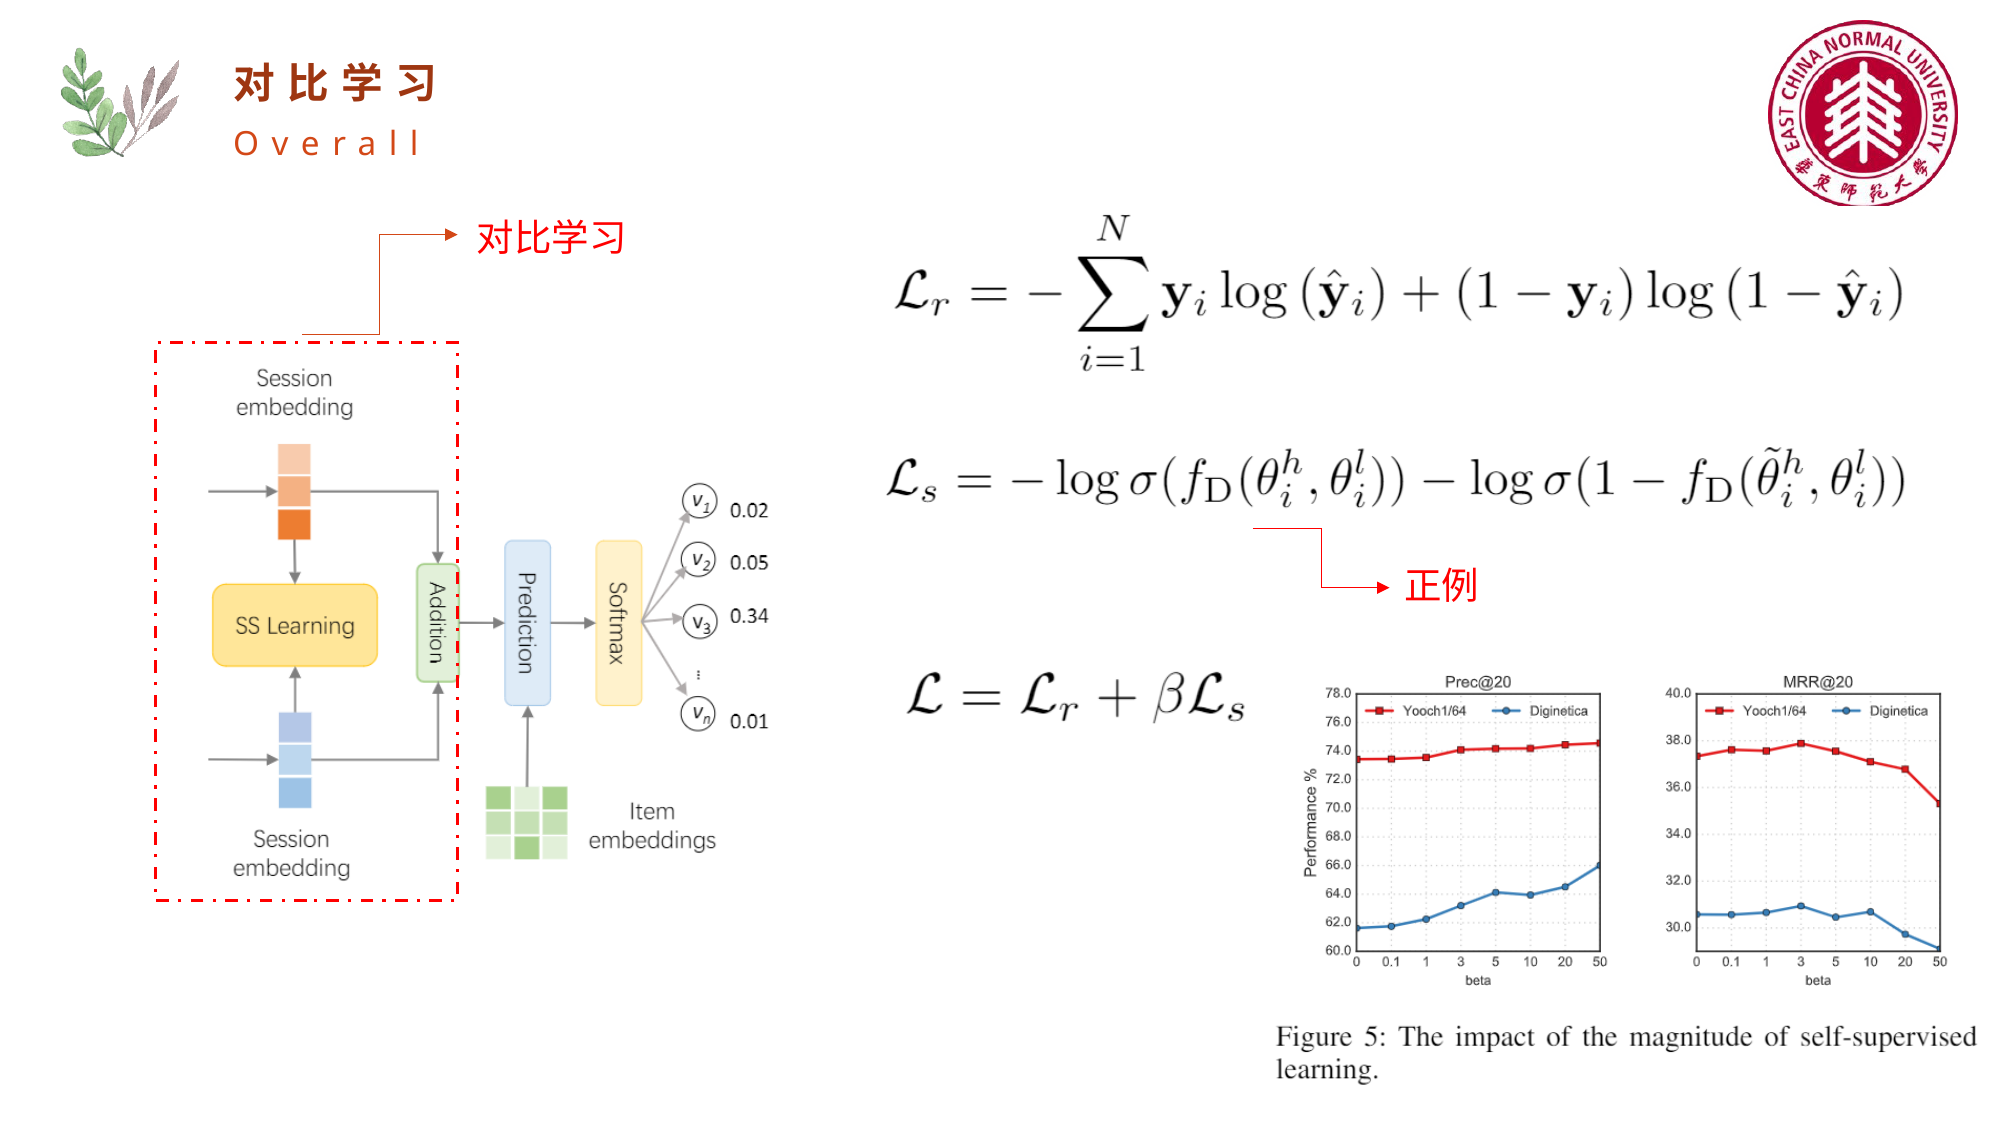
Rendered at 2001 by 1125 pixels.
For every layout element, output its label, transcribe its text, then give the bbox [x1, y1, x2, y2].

text_box 对比学习 [443, 207, 660, 267]
picture [858, 431, 1912, 541]
picture [858, 644, 2000, 1092]
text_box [61, 46, 179, 160]
text_box [155, 342, 458, 902]
text_box 正例 [1389, 554, 1502, 614]
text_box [218, 49, 1150, 171]
picture [208, 354, 823, 936]
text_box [1252, 528, 1390, 588]
picture [858, 20, 1958, 380]
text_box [302, 234, 458, 335]
